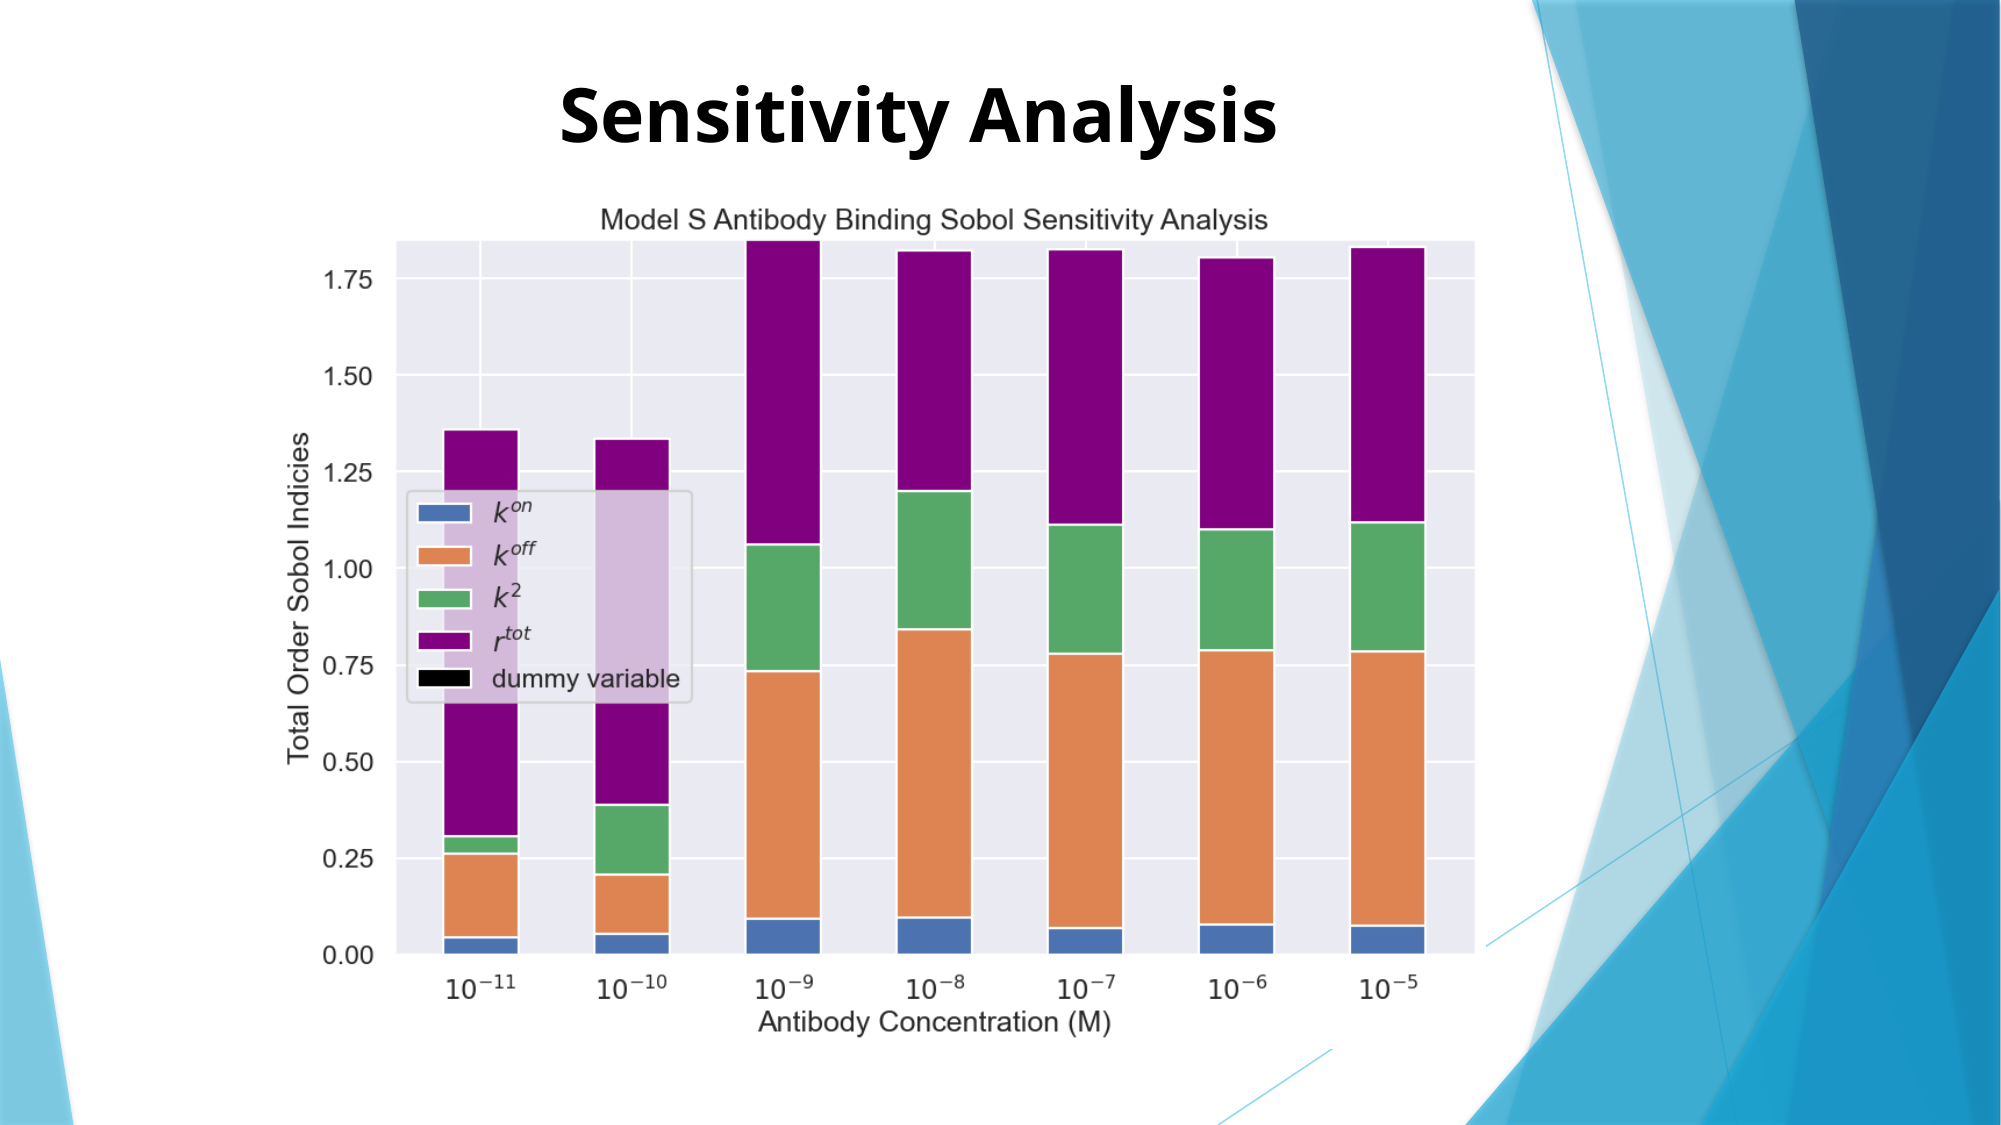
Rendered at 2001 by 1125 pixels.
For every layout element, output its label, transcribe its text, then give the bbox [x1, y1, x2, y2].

picture [277, 197, 1486, 1049]
title Sensitivity Analysis [214, 59, 1625, 277]
